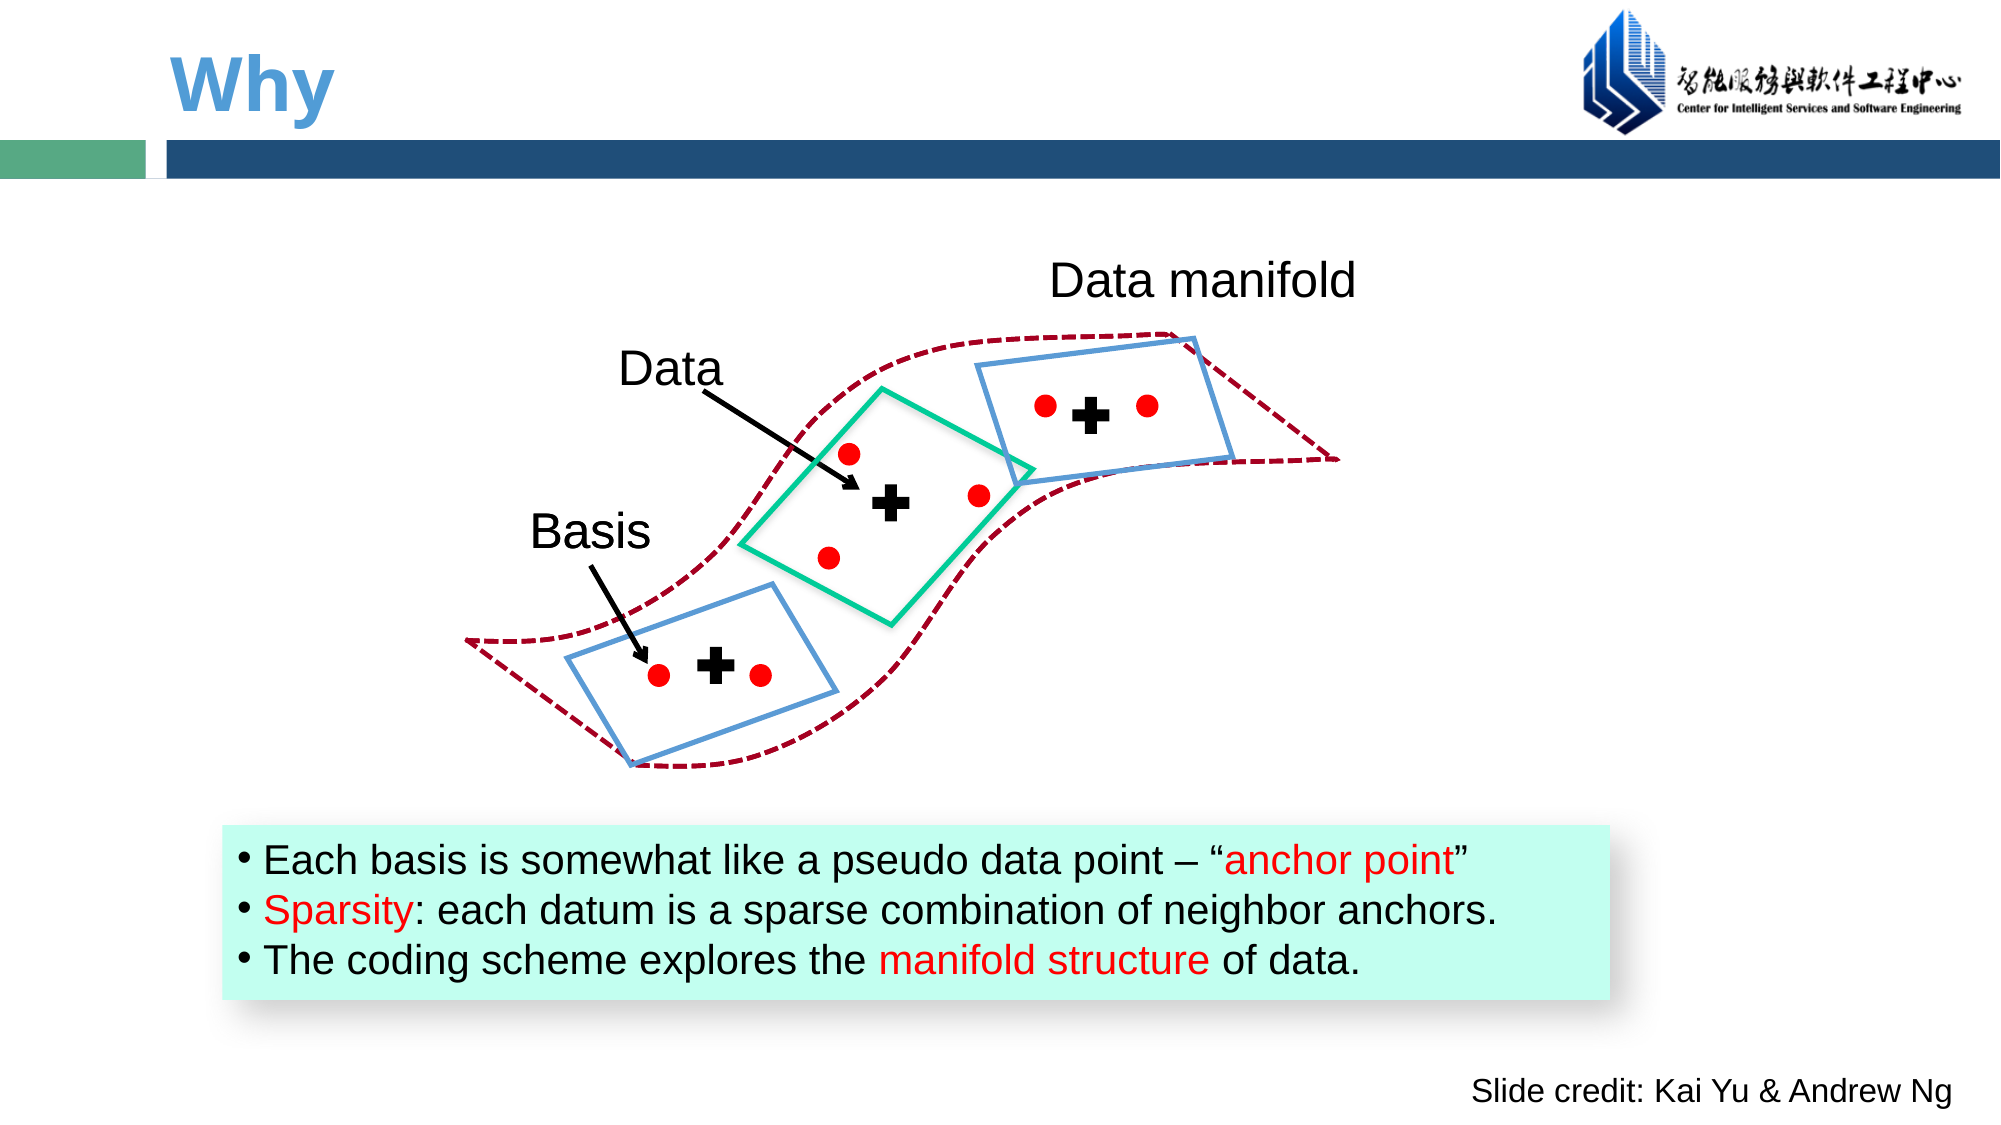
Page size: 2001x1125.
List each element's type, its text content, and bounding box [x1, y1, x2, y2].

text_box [594, 328, 1212, 758]
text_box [0, 140, 2000, 179]
picture [1576, 4, 1975, 139]
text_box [478, 395, 1158, 686]
text_box Slide credit: Kai Yu & Andrew Ng [1456, 1062, 1986, 1117]
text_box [465, 333, 1341, 769]
text_box Each basis is somewhat like a pseudo data point – “anchor point” Sparsity: each datum is a sparse combination of neighbor anchors. The coding scheme explores the manifold structure of data. [222, 825, 1610, 1000]
text_box Data manifold [1003, 240, 1404, 316]
text_box Why [156, 28, 1144, 134]
